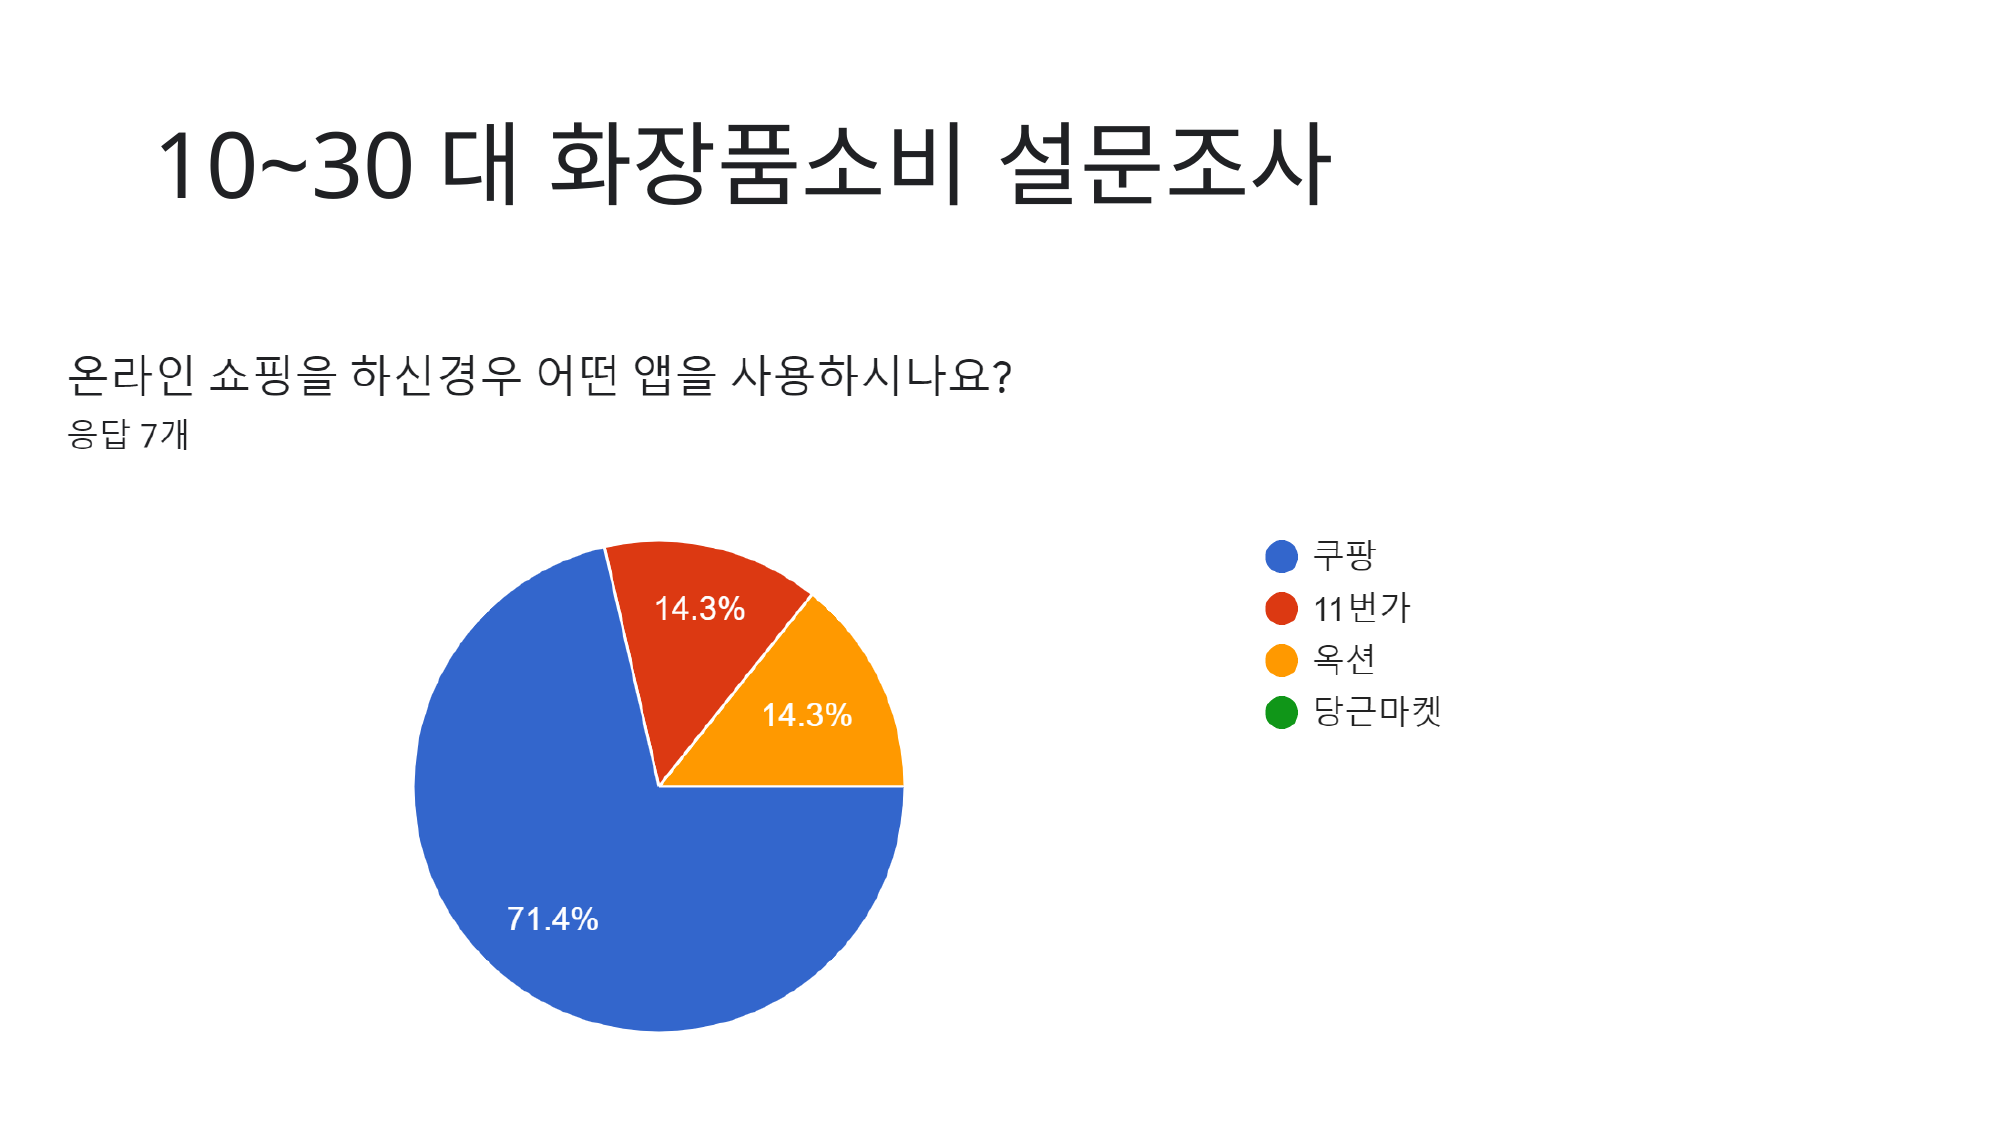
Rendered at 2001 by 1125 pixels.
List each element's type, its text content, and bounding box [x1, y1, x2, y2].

title 10~30대 화장품소비 설문조사 [138, 60, 1864, 278]
picture [0, 283, 2000, 1125]
